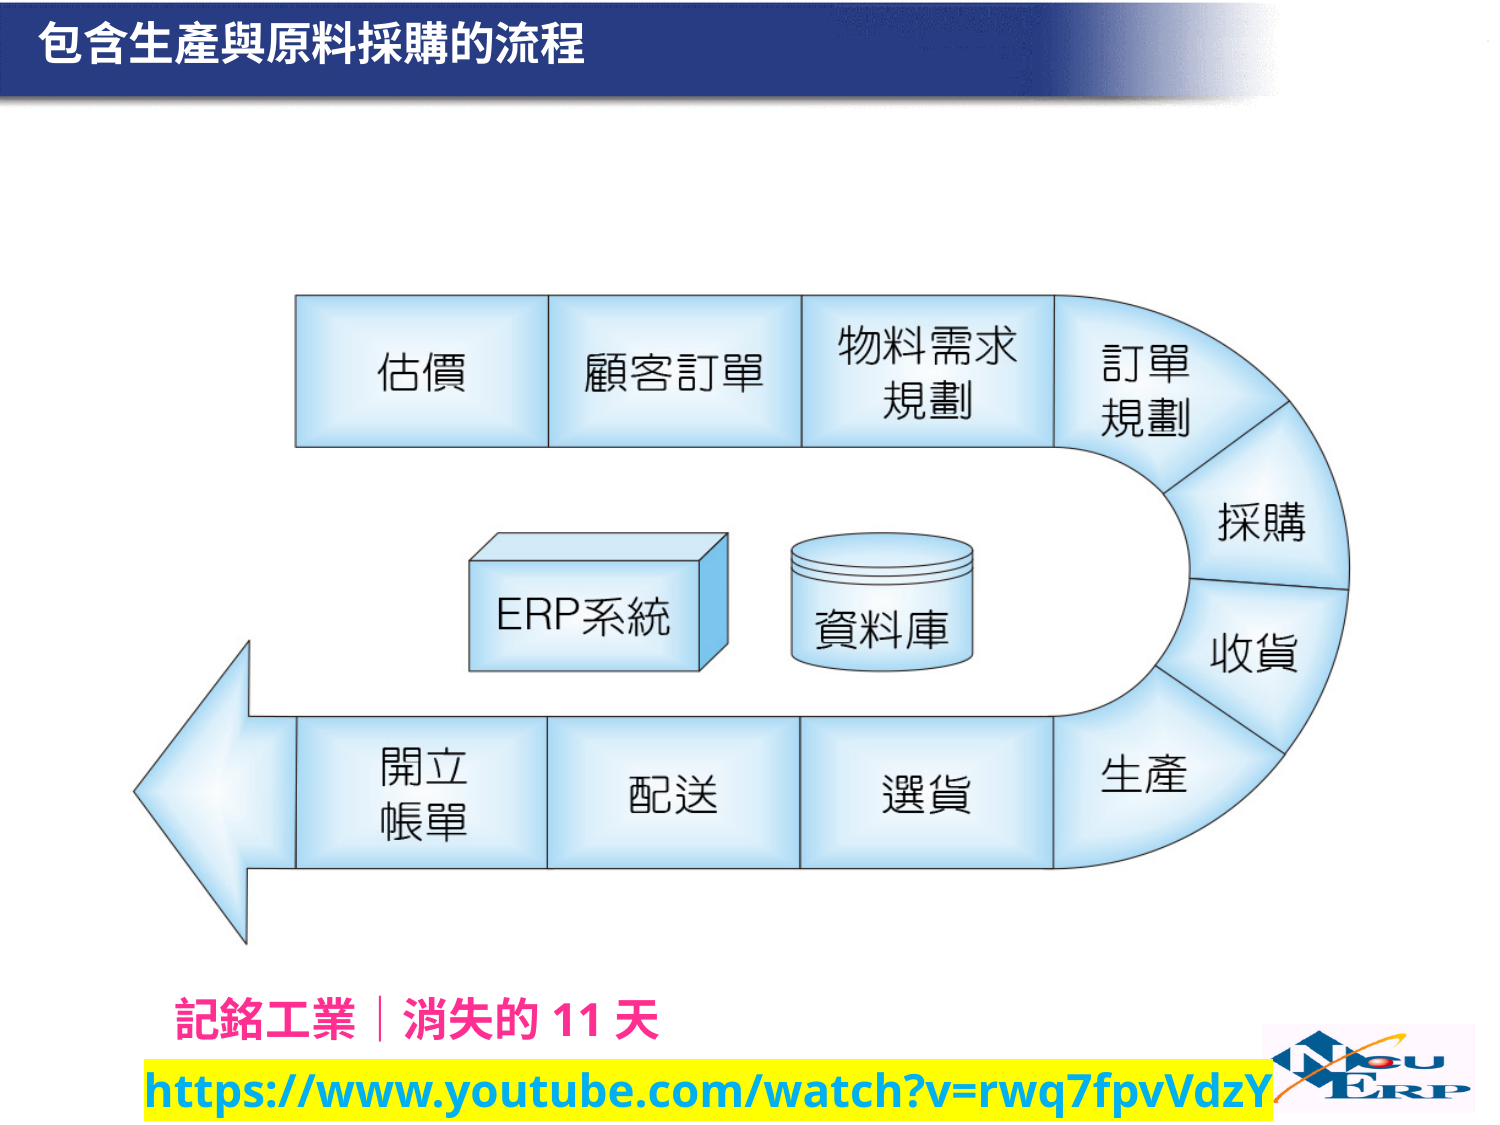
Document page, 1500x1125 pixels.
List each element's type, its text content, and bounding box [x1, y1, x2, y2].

text_box https://www.youtube.com/watch?v=rwq7fpvVdzY [128, 1054, 1328, 1124]
title 包含生產與原料採購的流程 [37, 0, 1163, 93]
picture [1262, 1024, 1475, 1113]
picture [0, 0, 1500, 114]
picture [128, 290, 1360, 950]
text_box 記銘工業｜消失的11天 [159, 983, 910, 1054]
